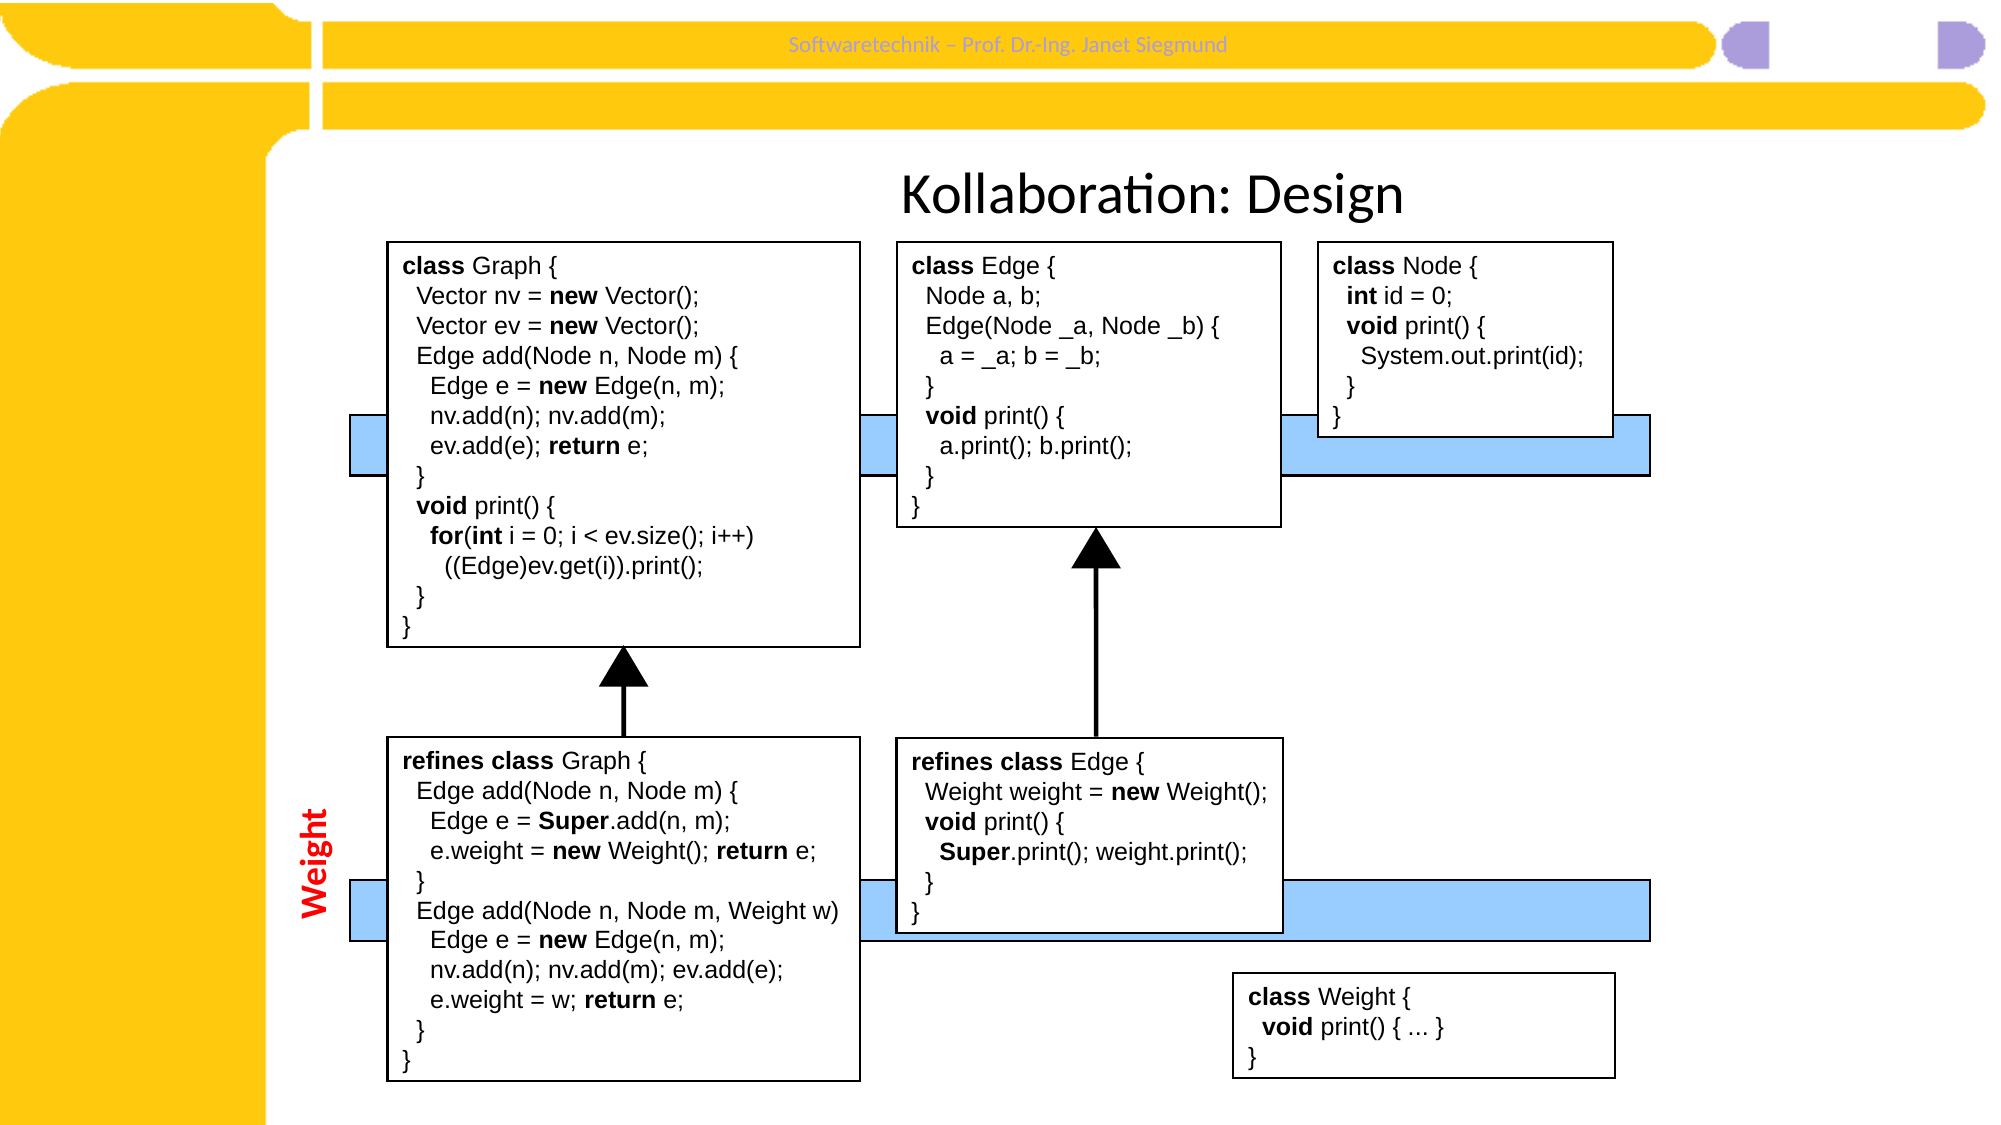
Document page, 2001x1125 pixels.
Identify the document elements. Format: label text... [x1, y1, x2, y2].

text_box class Node { int id = 0; void print() { System.out.print(id); } } [1317, 242, 1613, 438]
text_box [1073, 530, 1119, 567]
text_box [601, 648, 646, 686]
text_box class Edge { Node a, b; Edge(Node _a, Node _b) { a = _a; b = _b; } void print() { a.print(); b.print(); } } [896, 242, 1281, 527]
text_box refines class Edge { Weight weight = new Weight(); void print() { Super.print(); weight.print(); } } [896, 737, 1283, 933]
text_box refines class Graph { Edge add(Node n, Node m) { Edge e = Super.add(n, m); e.weight = new Weight(); return e; } Edge add(Node n, Node m, Weight w) Edge e = new Edge(n, m); nv.add(n); nv.add(m); ev.add(e); e.weight = w; return e; } } [387, 736, 860, 1082]
text_box class Weight { void print() { ... } } [1233, 973, 1616, 1079]
text_box [860, 879, 1650, 941]
text_box class Graph { Vector nv = new Vector(); Vector ev = new Vector(); Edge add(Node n, Node m) { Edge e = new Edge(n, m); nv.add(n); nv.add(m); ev.add(e); return e; } void print() { for(int i = 0; i < ev.size(); i++) ((Edge)ev.get(i)).print(); } } [387, 242, 860, 647]
text_box [350, 414, 387, 476]
text_box Weight [281, 792, 341, 935]
text_box [1281, 414, 1650, 476]
text_box [860, 414, 896, 476]
text_box [350, 879, 387, 941]
picture [0, 3, 1999, 1125]
title Kollaboration: Design [350, 137, 1957, 243]
